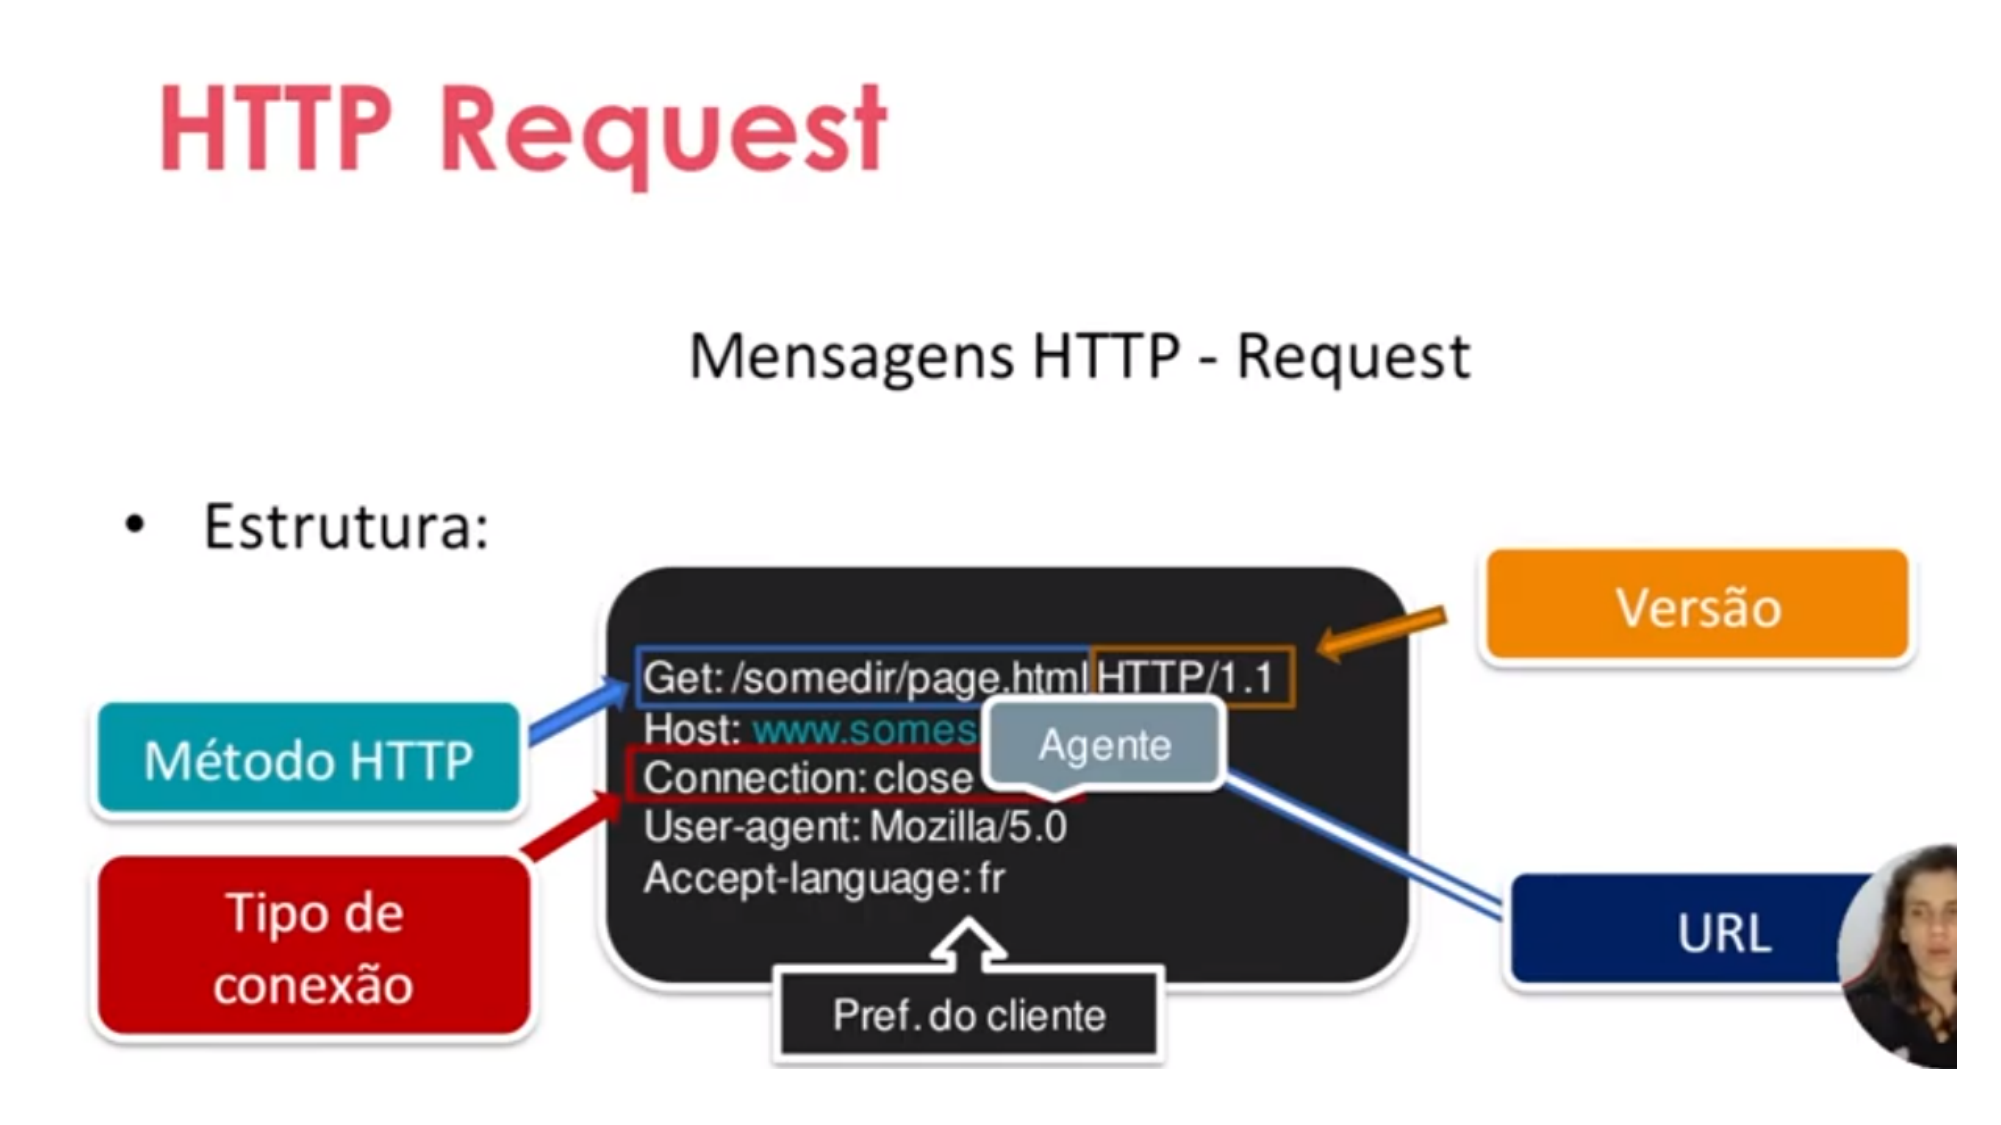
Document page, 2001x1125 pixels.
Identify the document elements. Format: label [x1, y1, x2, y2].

picture [43, 56, 1957, 1069]
